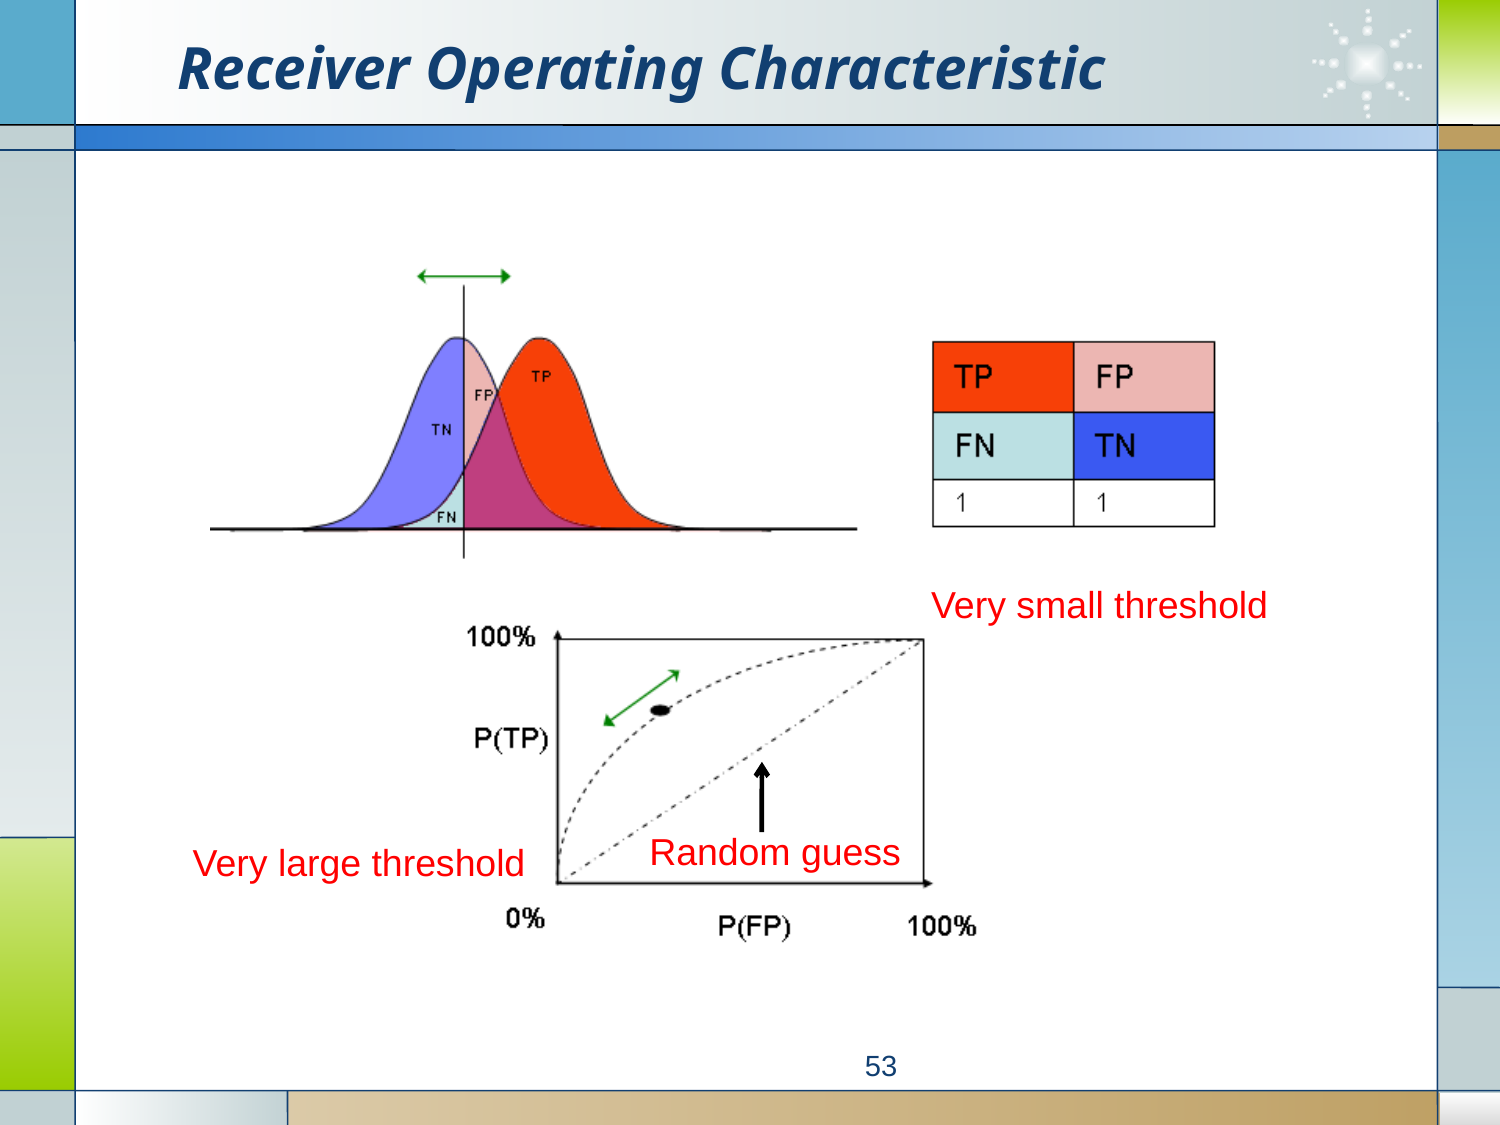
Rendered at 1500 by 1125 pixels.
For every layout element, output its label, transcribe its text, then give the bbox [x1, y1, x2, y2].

slide_number 53 [562, 1039, 913, 1081]
title Receiver Operating Characteristic [162, 19, 1313, 113]
text_box Very large threshold [177, 831, 205, 892]
picture [210, 163, 1337, 1008]
